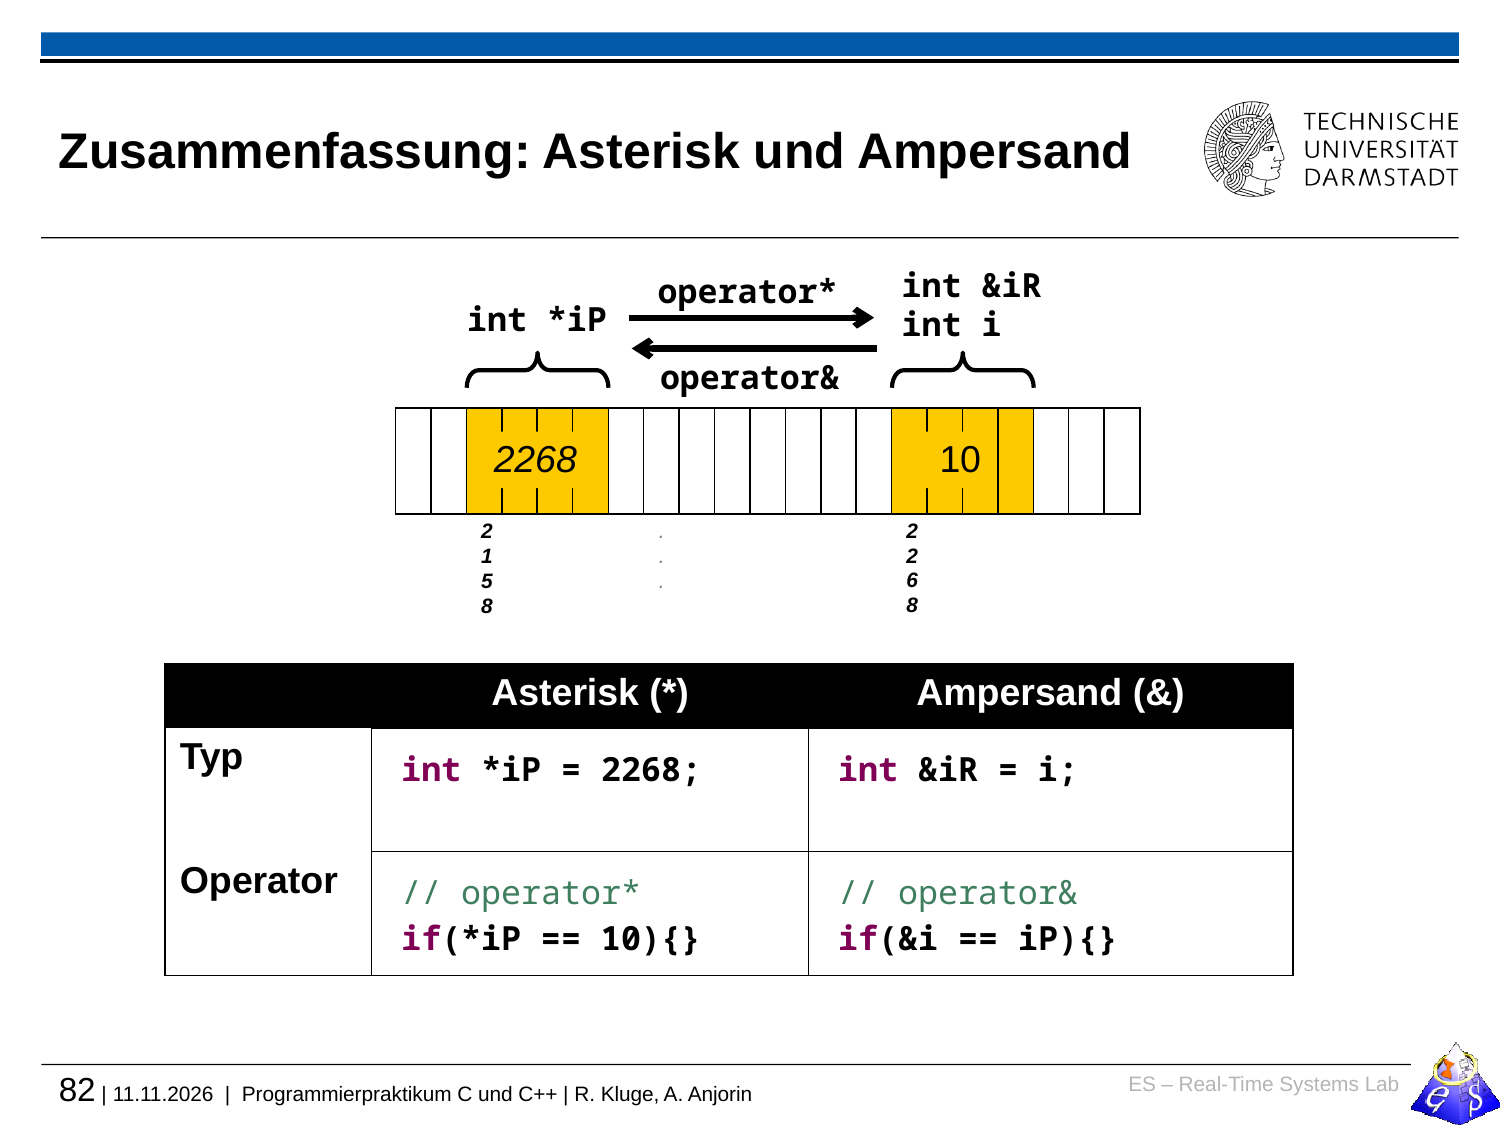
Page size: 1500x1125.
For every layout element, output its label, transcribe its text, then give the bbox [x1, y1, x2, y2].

table_cell // operator* if(*iP == 10){} [372, 852, 808, 975]
table_cell Operator [166, 852, 371, 975]
table_cell // operator& if(&i == iP){} [809, 852, 1292, 975]
table_header Ampersand (&) [809, 665, 1292, 727]
picture [1187, 84, 1483, 214]
table_cell int &iR = i; [809, 729, 1292, 851]
picture [1411, 1041, 1500, 1125]
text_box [395, 256, 1141, 626]
table_header Asterisk (*) [372, 665, 809, 727]
table_header [166, 665, 372, 728]
table_cell Typ [166, 728, 371, 852]
table_cell int *iP = 2268; [372, 729, 808, 851]
title Zusammenfassung: Asterisk und Ampersand [58, 80, 1187, 218]
